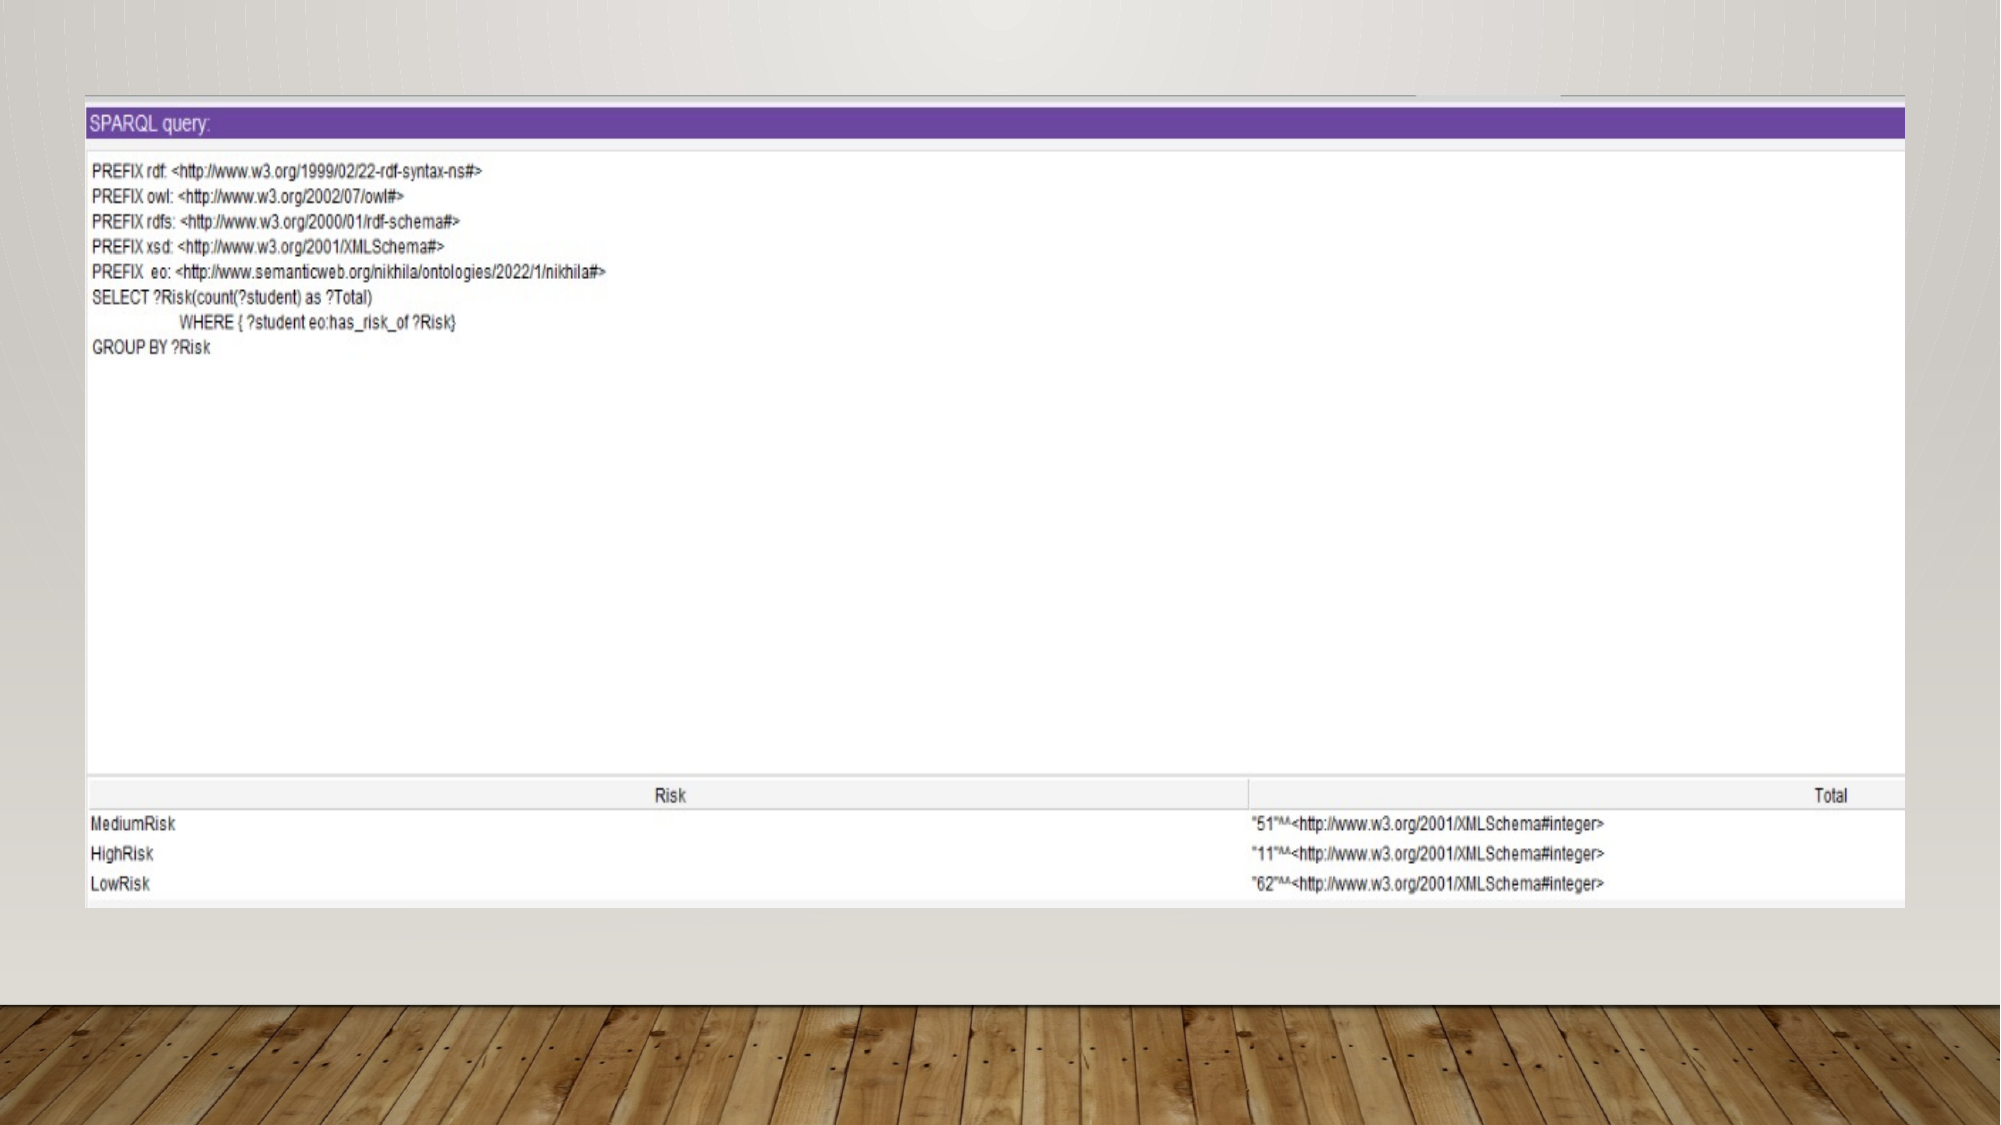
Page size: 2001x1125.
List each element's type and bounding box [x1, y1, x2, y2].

picture [85, 94, 1905, 908]
picture [0, 1005, 2000, 1125]
